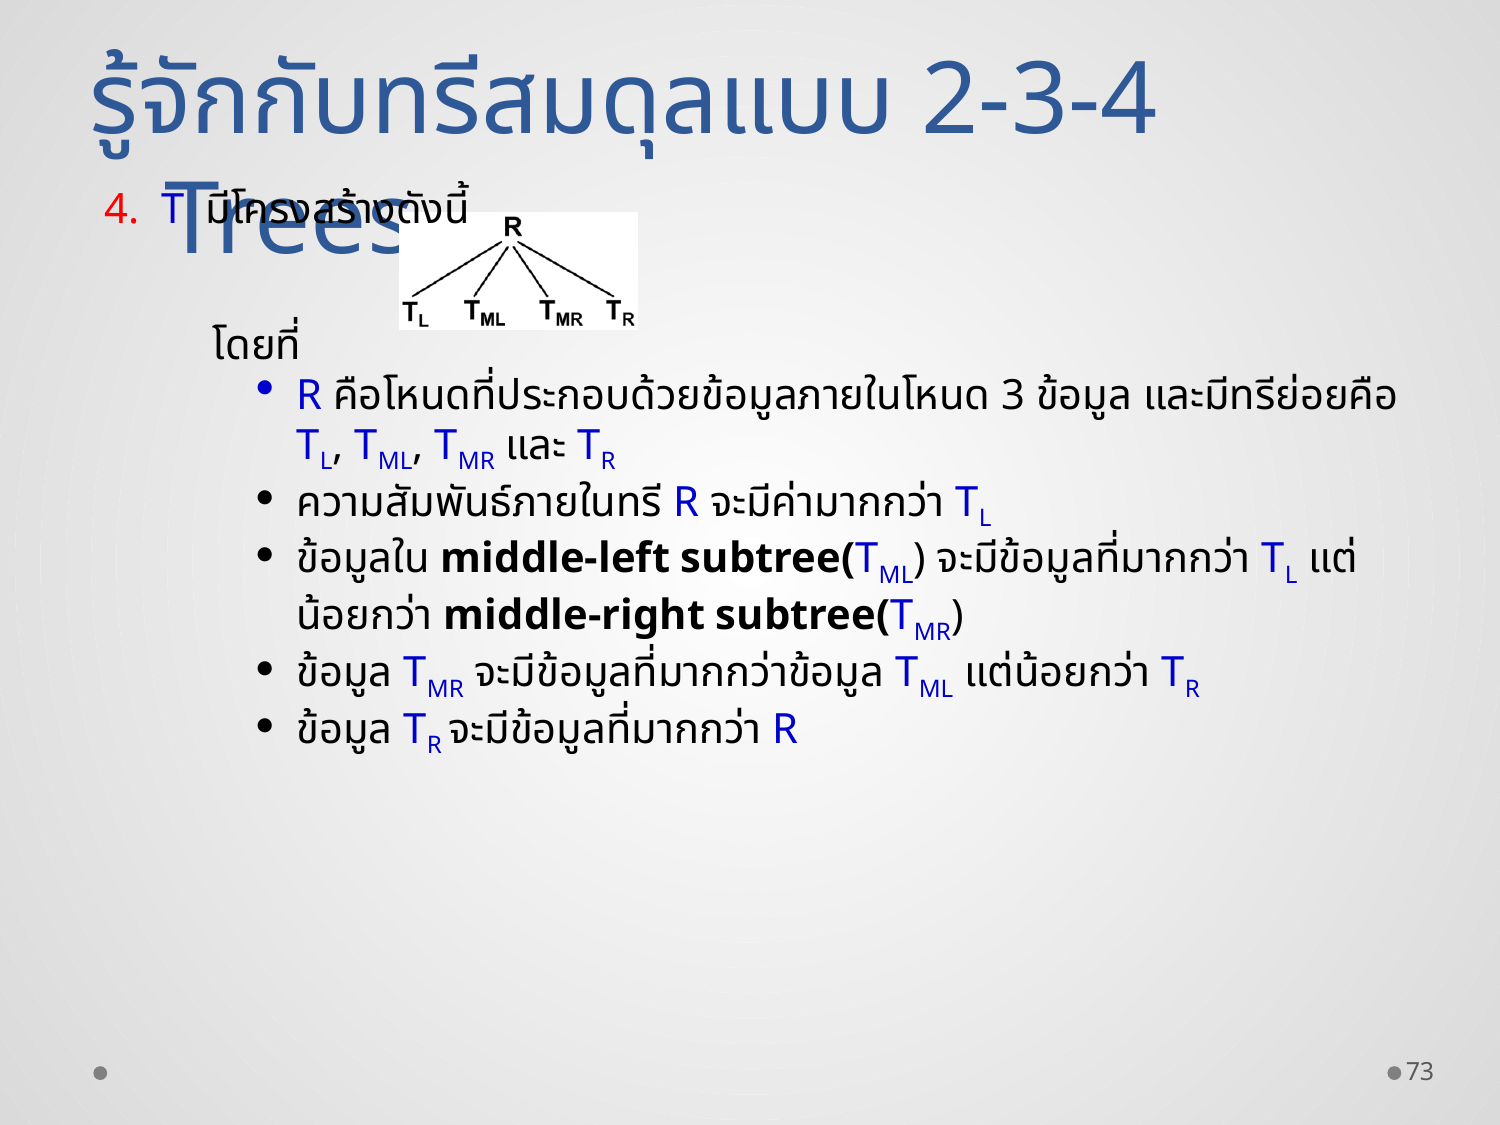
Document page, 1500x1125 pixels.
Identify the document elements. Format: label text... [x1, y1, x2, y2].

picture [399, 212, 638, 330]
text_box T มีโครงสร้างดังนี้ [15, 174, 485, 240]
text_box โดยที่ R คือโหนดที่ประกอบด้วยข้อมูลภายในโหนด 3 ข้อมูล และมีทรีย่อยคือ TL, TML, TMR และ TR ความสัมพันธ์ภายในทรี R จะมีค่ามากกว่า TL ข้อมูลใน middle-left subtree(TML) จะมีข้อมูลที่มากกว่า TL แต่น้อยกว่า middle-right subtree(TMR) ข้อมูล TMR จะมีข้อมูลที่มากกว่าข้อมูล TML แต่น้อยกว่า TR ข้อมูล TR จะมีข้อมูลที่มากกว่า R [187, 310, 1425, 767]
text_box รู้จักกับทรีสมดุลแบบ 2-3-4 Trees [74, 24, 1425, 175]
slide_number 73 [1401, 1042, 1494, 1103]
